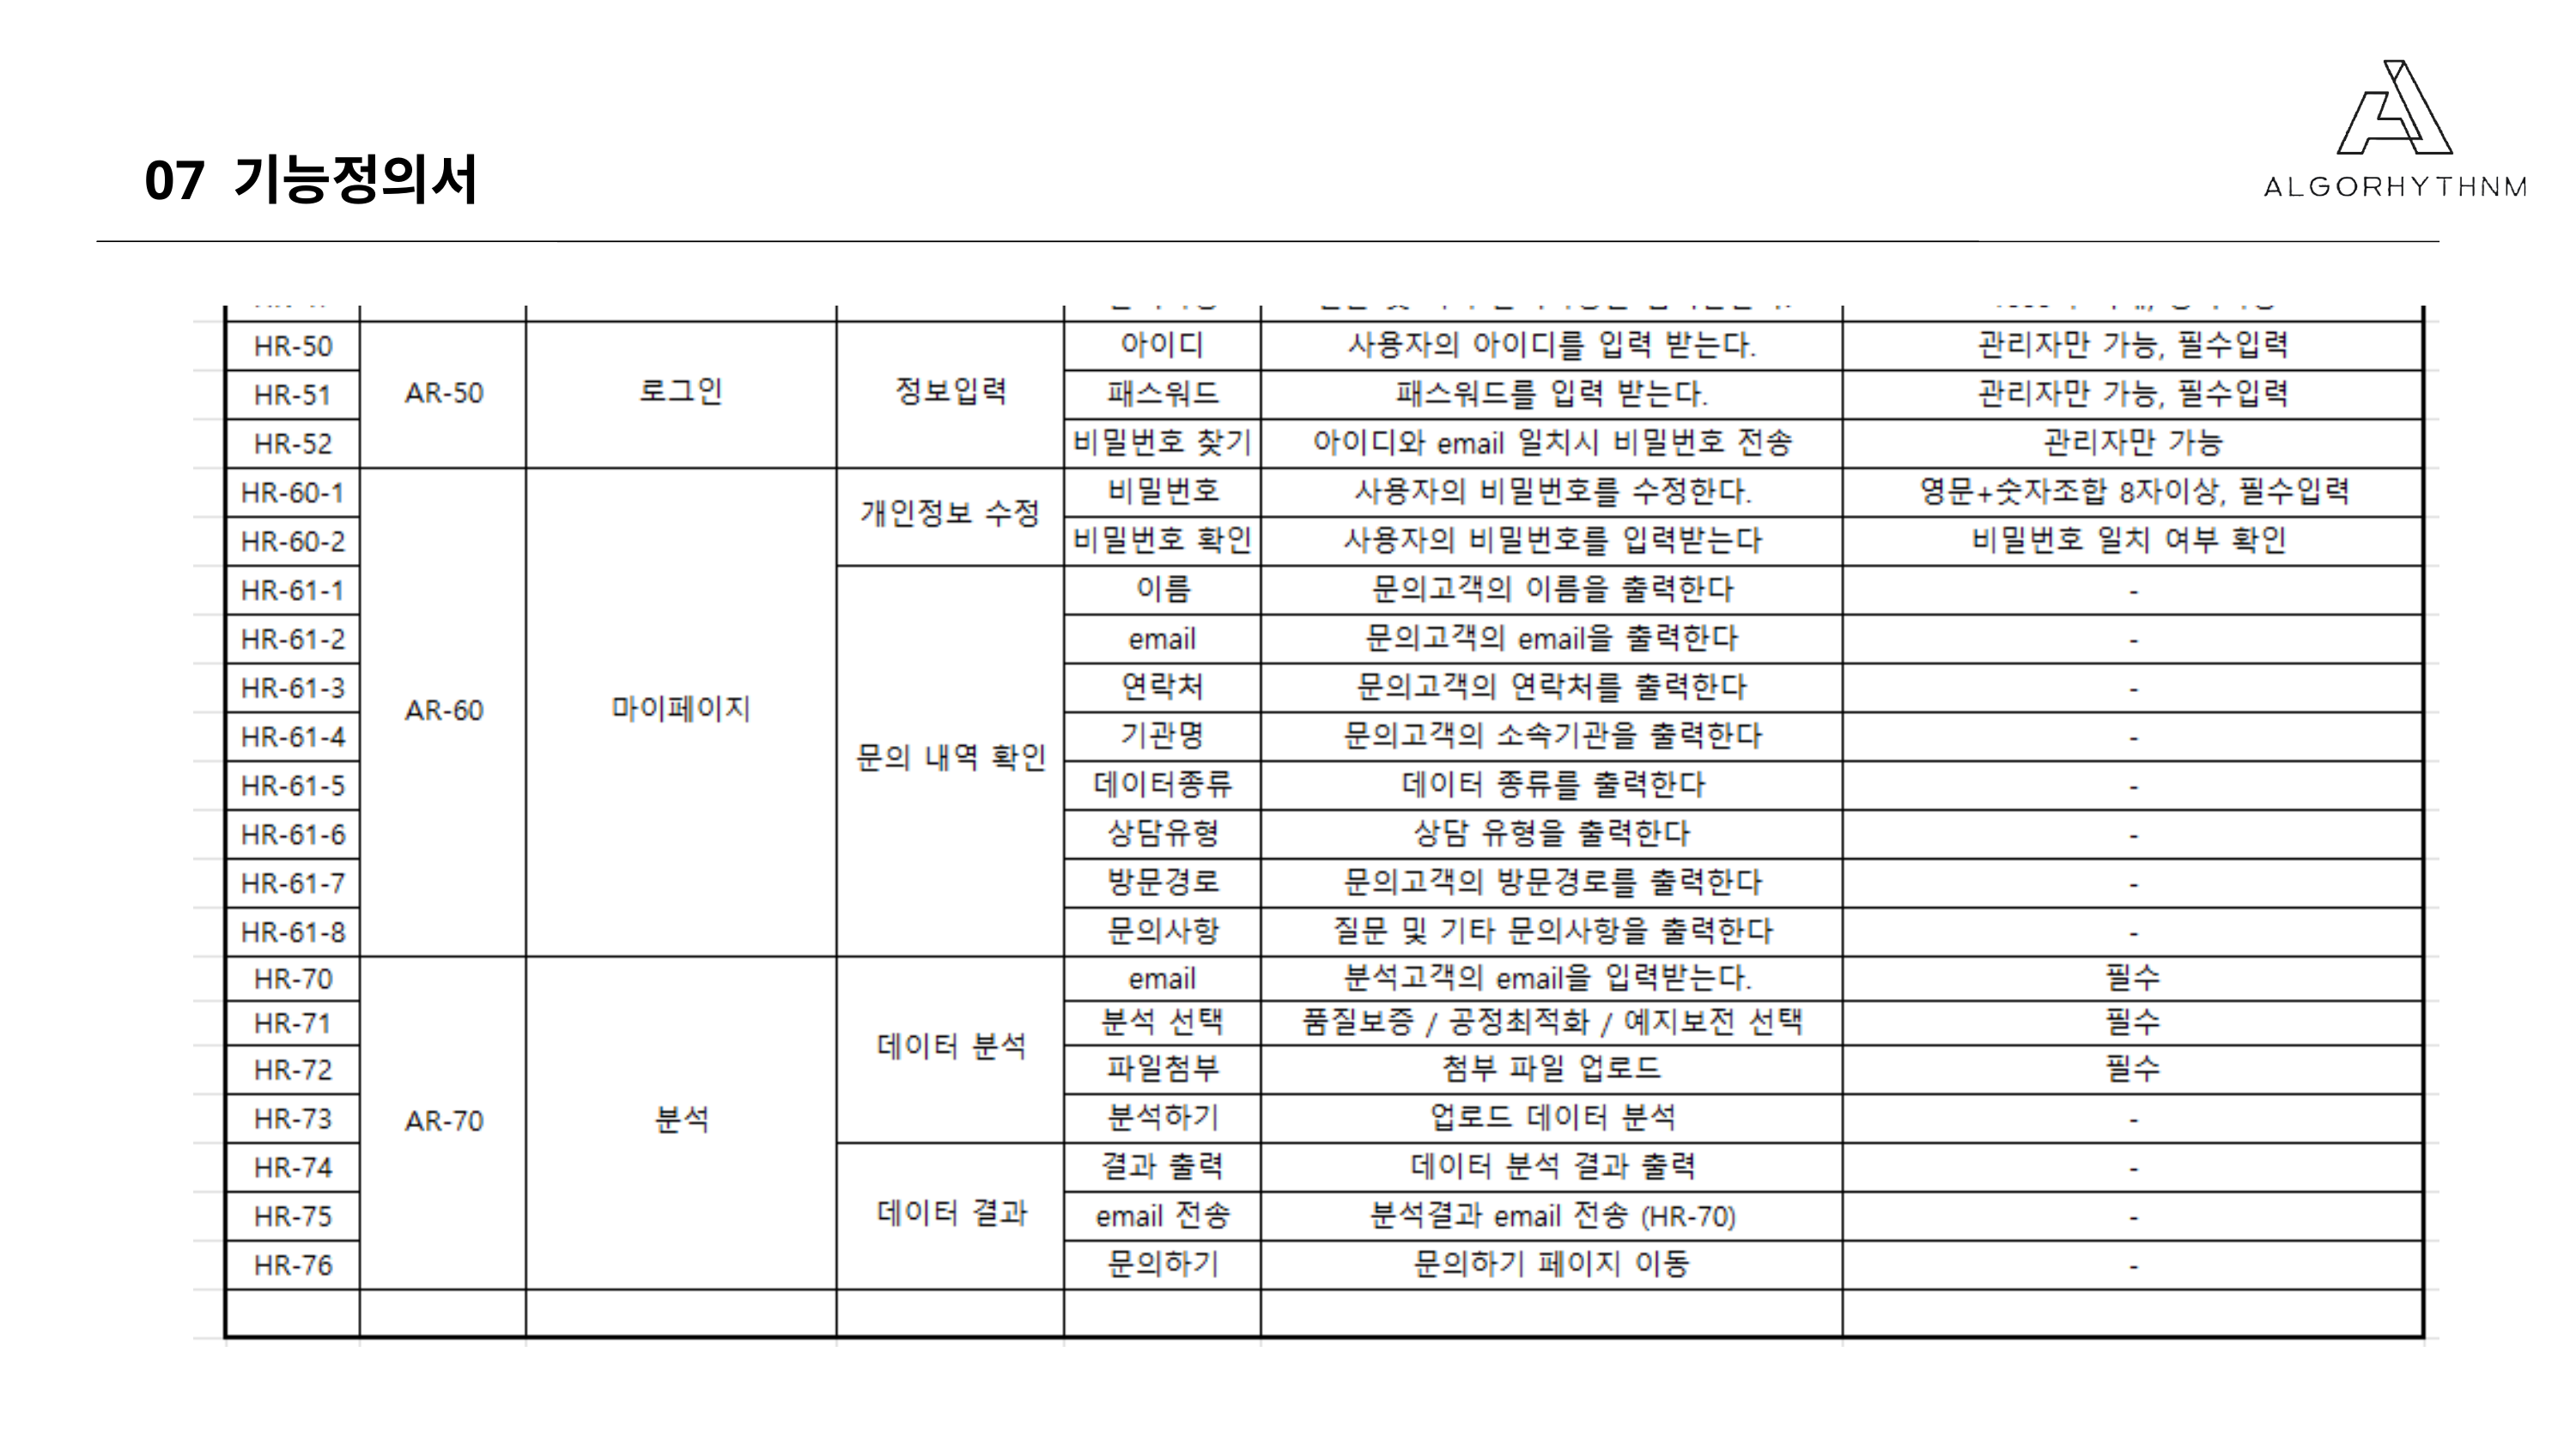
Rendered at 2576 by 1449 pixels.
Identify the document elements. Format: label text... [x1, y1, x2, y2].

picture [192, 305, 2440, 1347]
text_box 07 기능정의서 [144, 135, 805, 211]
picture [2253, 58, 2539, 209]
